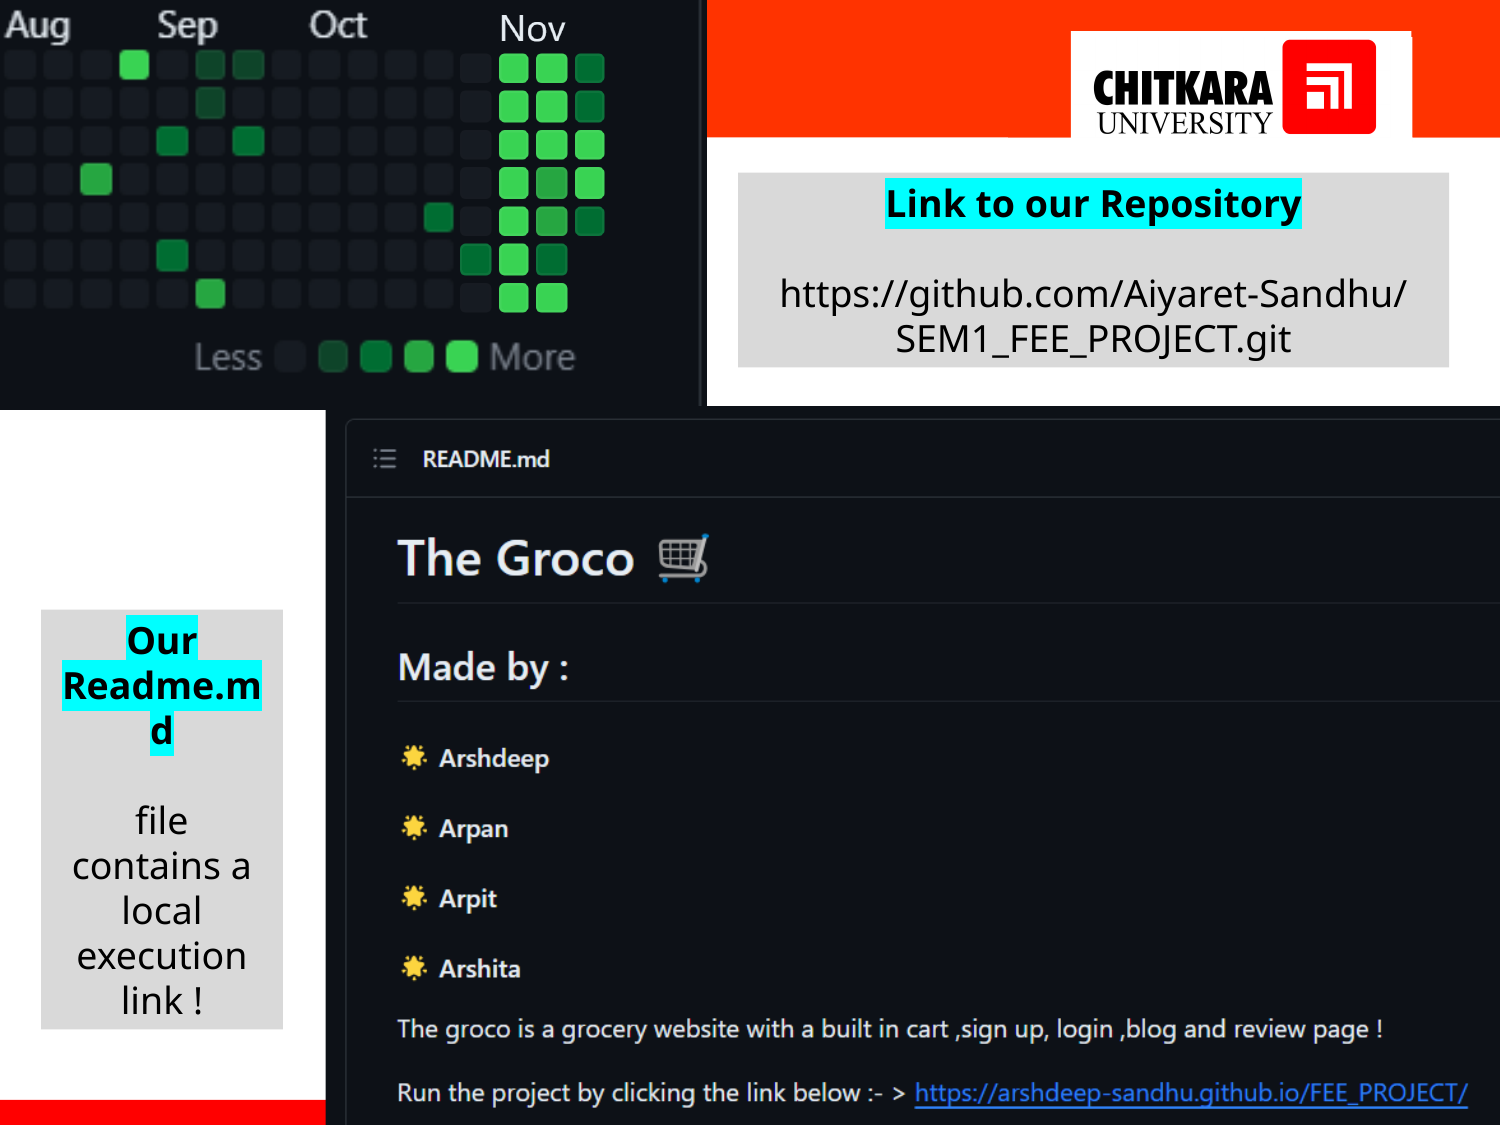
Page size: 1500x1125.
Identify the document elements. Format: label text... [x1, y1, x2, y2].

picture [0, 0, 1500, 1125]
text_box Our Readme.md file contains a local execution link ! [41, 609, 283, 1030]
text_box Link to our Repository https://github.com/Aiyaret-Sandhu/SEM1_FEE_PROJECT.git [738, 172, 1450, 368]
picture [1074, 37, 1391, 138]
